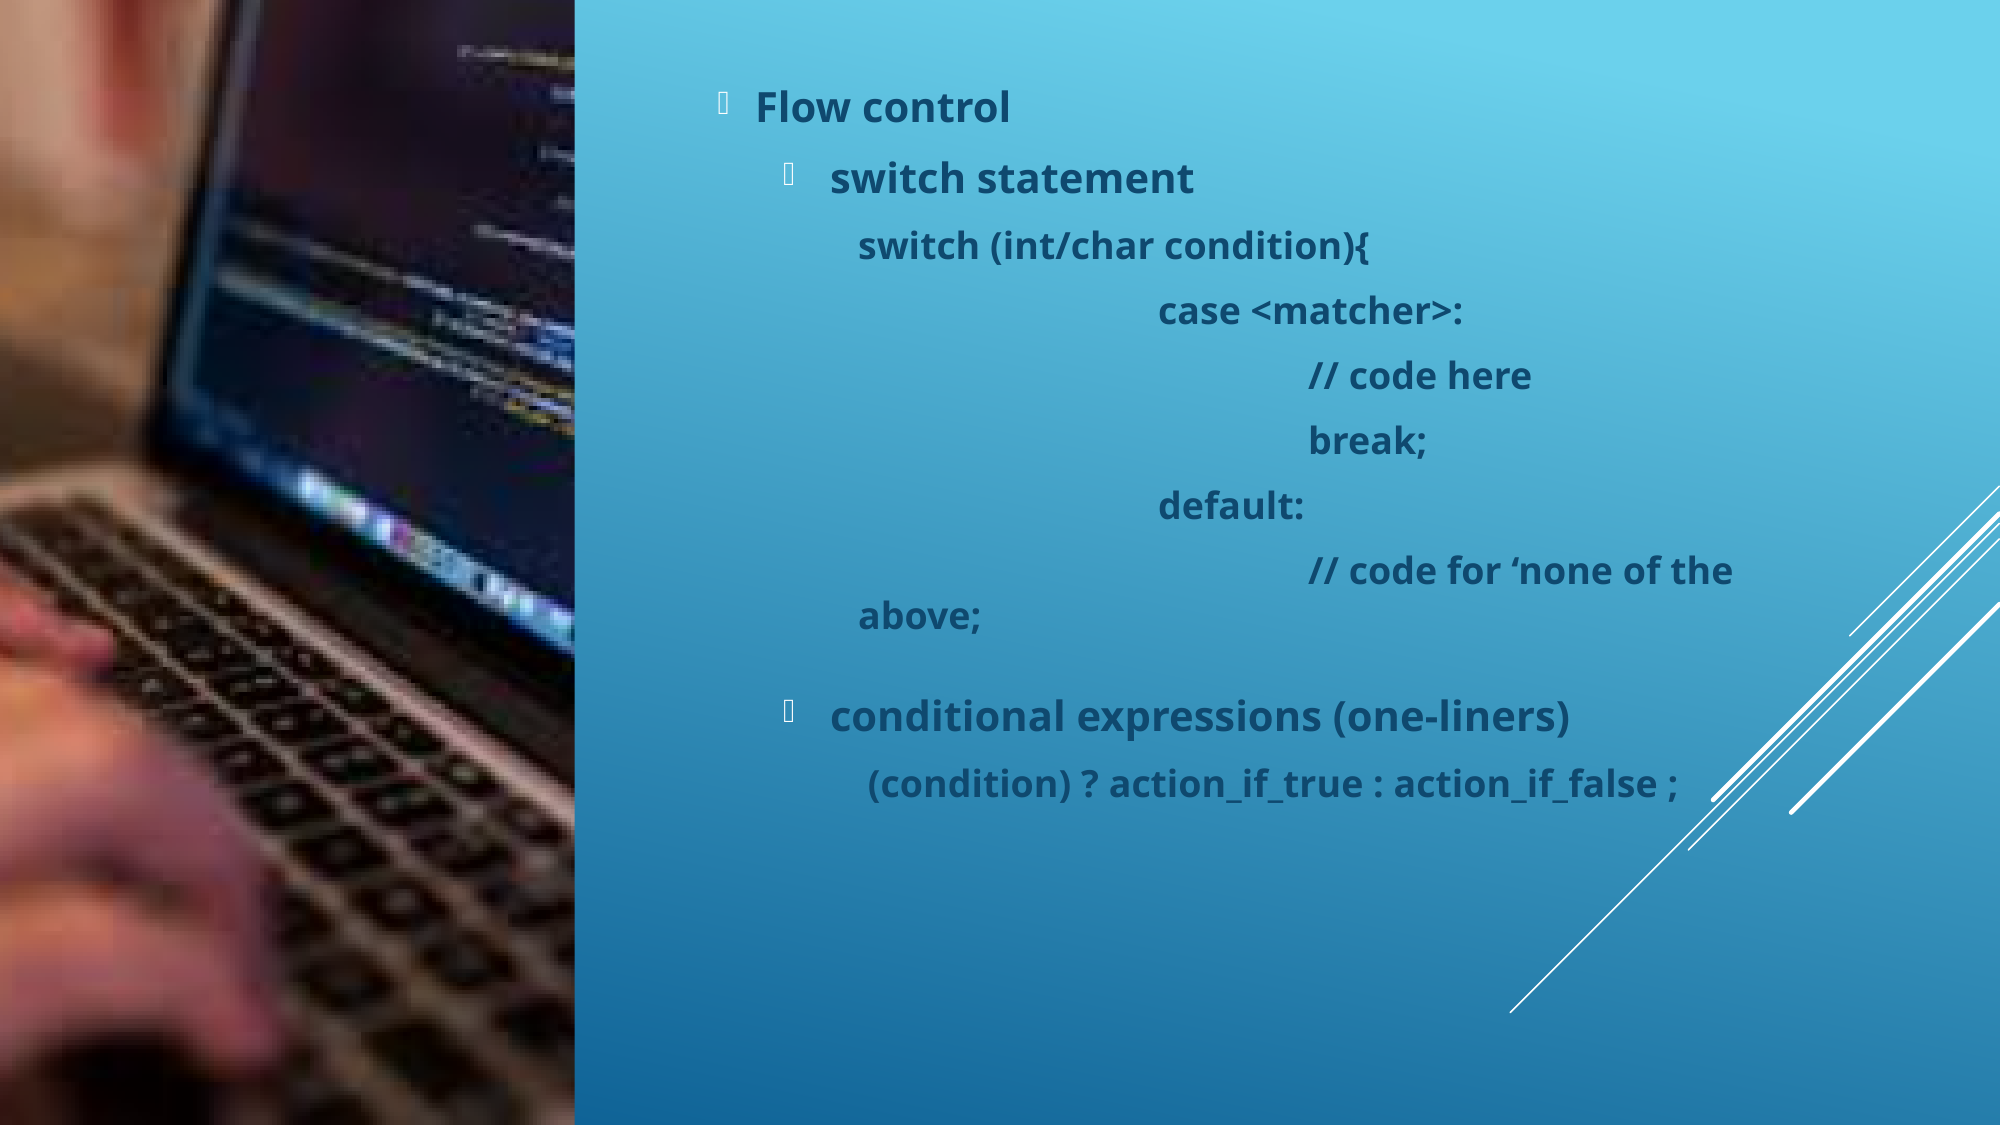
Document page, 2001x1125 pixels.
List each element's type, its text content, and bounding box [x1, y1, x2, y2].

text_box conditional expressions (one-liners) (condition) ? action_if_true : action_if_false ; [702, 544, 1793, 1016]
list Flow control switch statement switch (int/char condition){ case <matcher>: // code here break; default: // code for ‘none of the above; [702, 51, 1793, 544]
picture [0, 0, 575, 1125]
